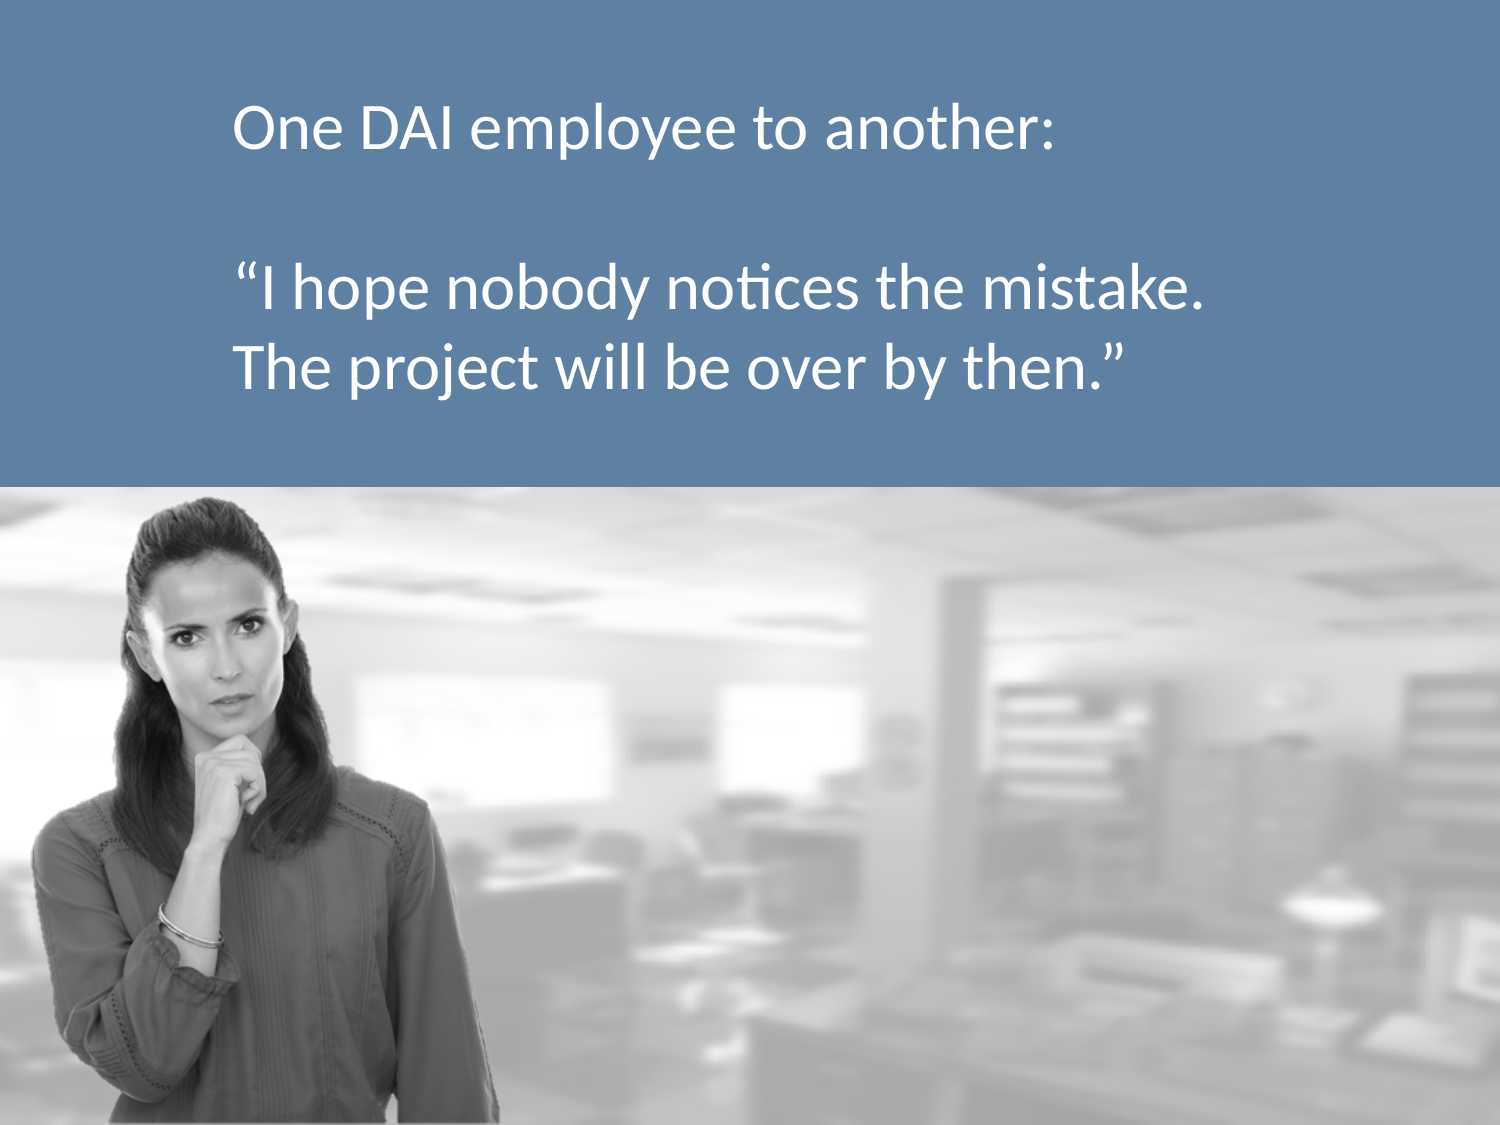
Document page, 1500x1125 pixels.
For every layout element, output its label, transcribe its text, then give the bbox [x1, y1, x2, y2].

picture [0, 451, 1500, 1125]
text_box One DAI employee to another: “I hope nobody notices the mistake. The project will be over by then.” [217, 75, 1283, 410]
